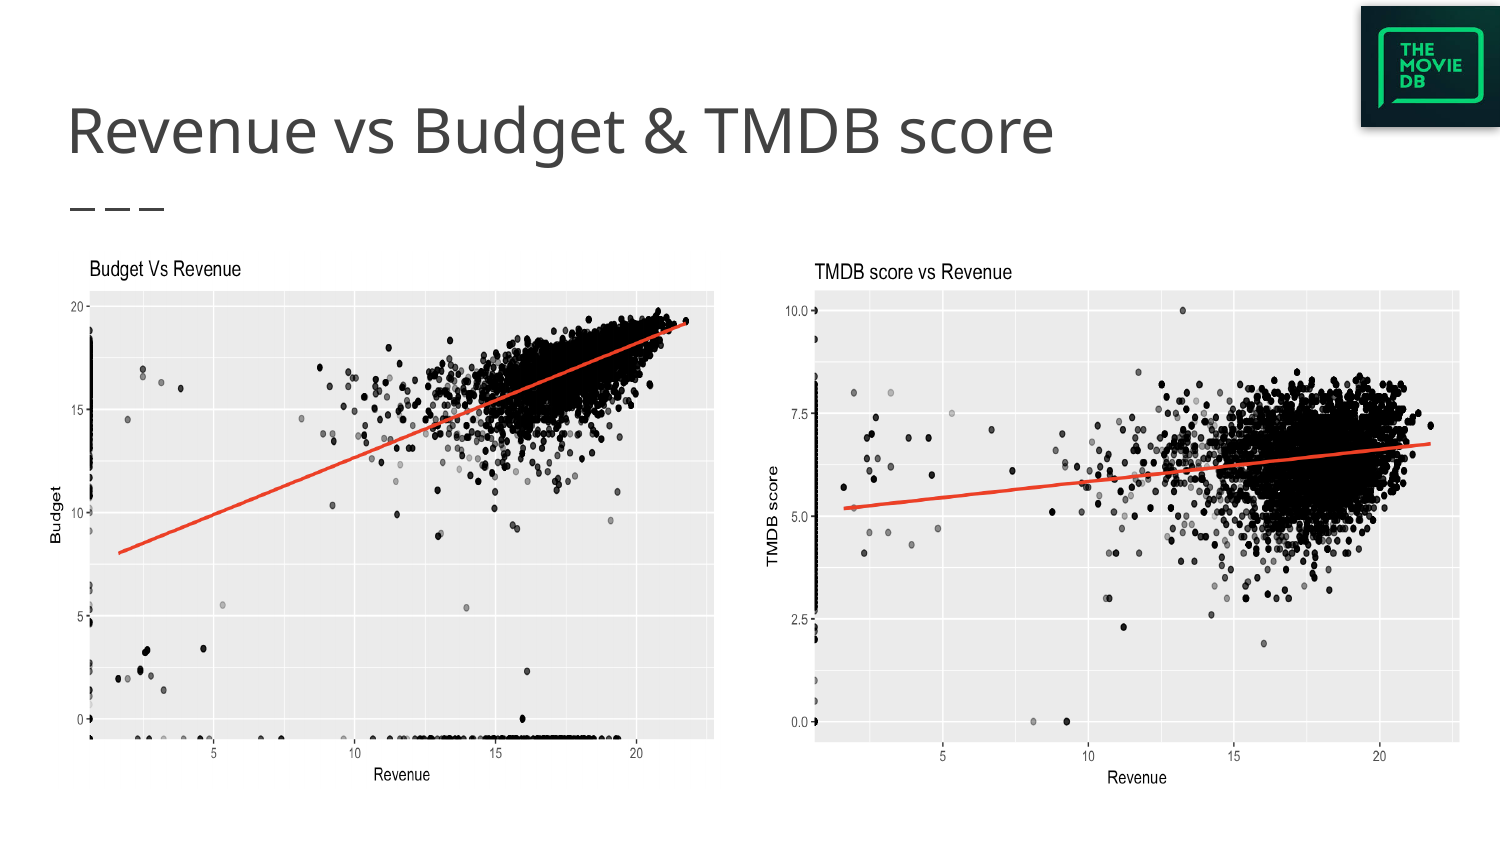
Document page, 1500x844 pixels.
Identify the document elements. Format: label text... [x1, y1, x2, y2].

picture [43, 251, 722, 790]
picture [759, 253, 1467, 792]
title Revenue vs Budget & TMDB score [51, 61, 1449, 182]
picture [1361, 5, 1500, 127]
